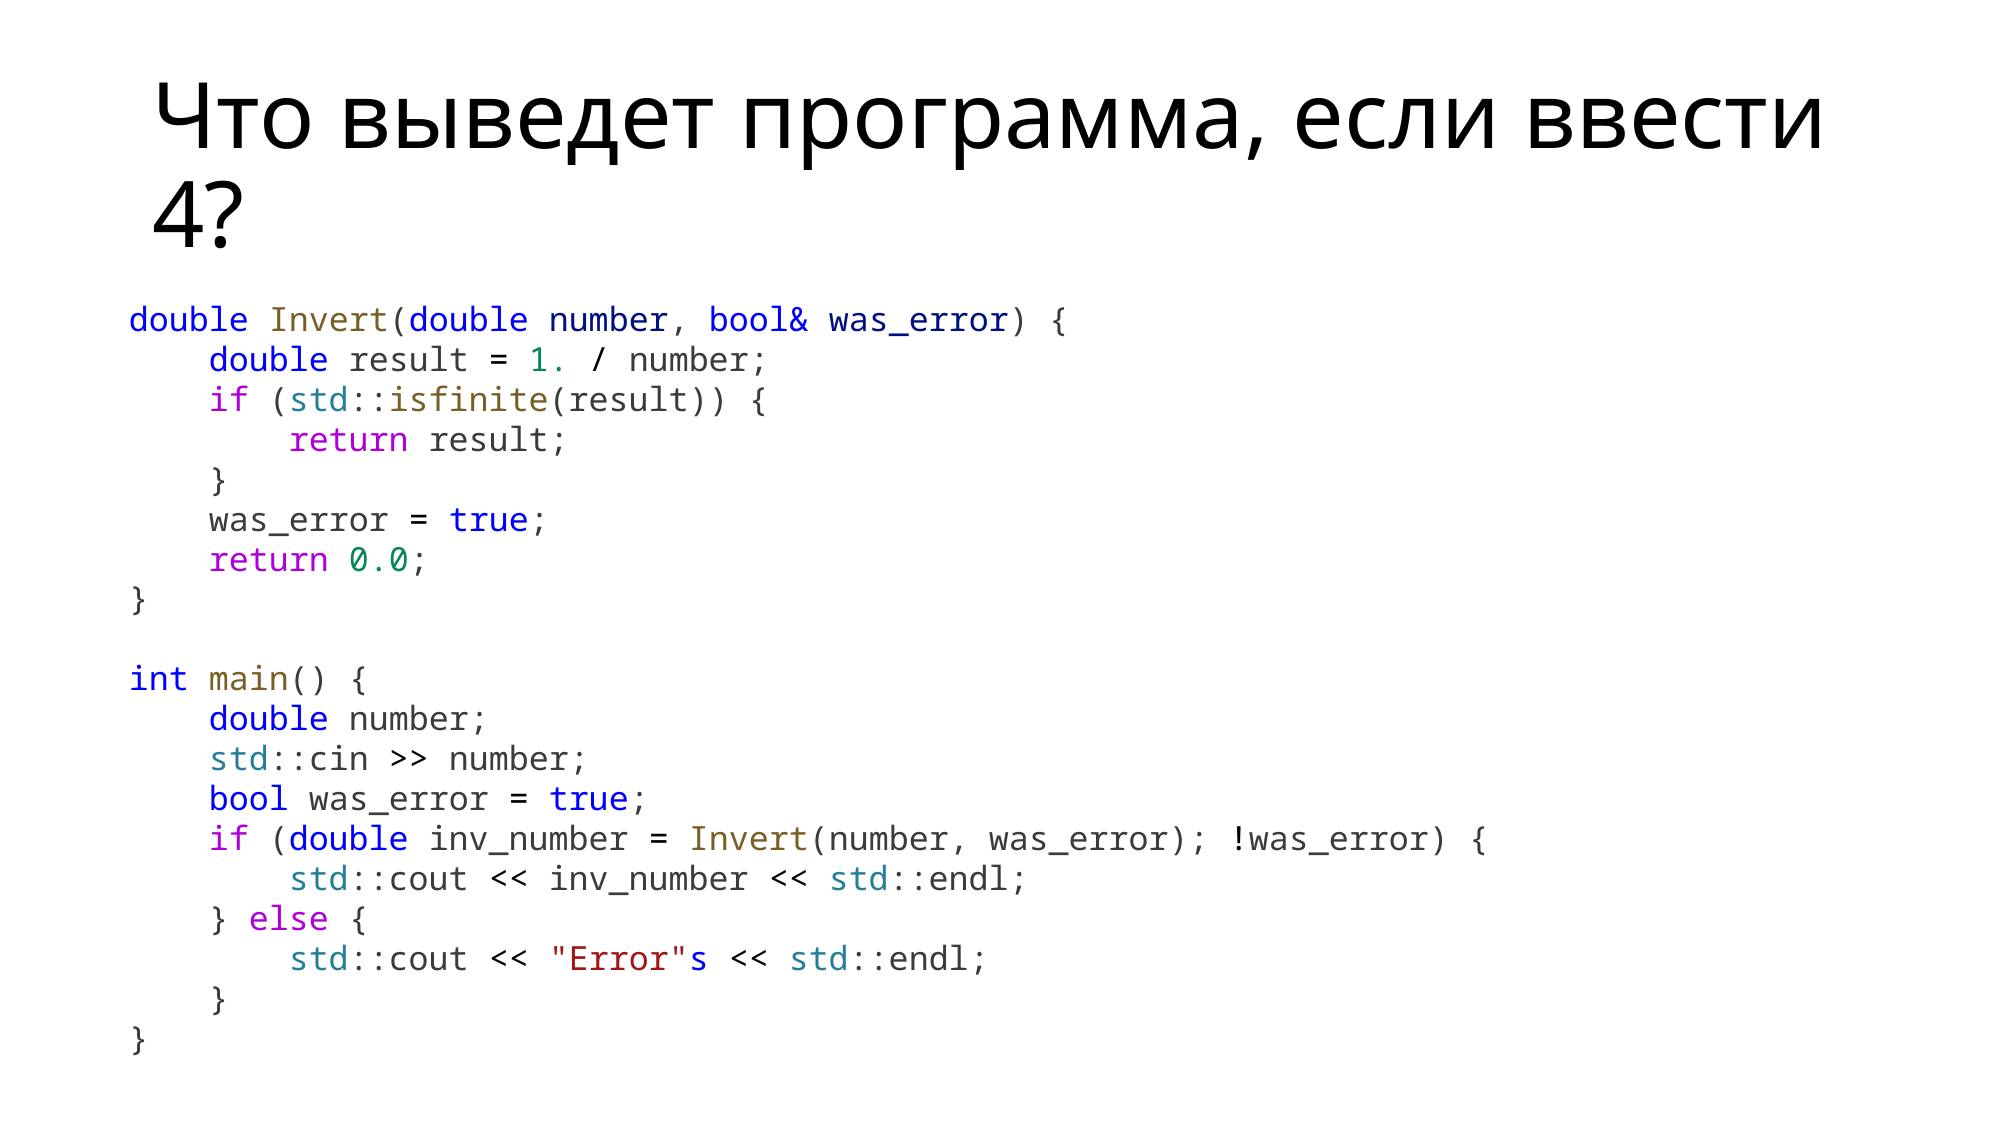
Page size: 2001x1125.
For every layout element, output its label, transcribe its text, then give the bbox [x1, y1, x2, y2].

text_box double Invert(double number, bool& was_error) { double result = 1. / number; if (std::isfinite(result)) { return result; } was_error = true; return 0.0; } int main() { double number; std::cin >> number; bool was_error = true; if (double inv_number = Invert(number, was_error); !was_error) { std::cout << inv_number << std::endl; } else { std::cout << "Error"s << std::endl; } } [114, 290, 1969, 1064]
title Что выведет программа, если ввести 4? [137, 59, 1863, 278]
